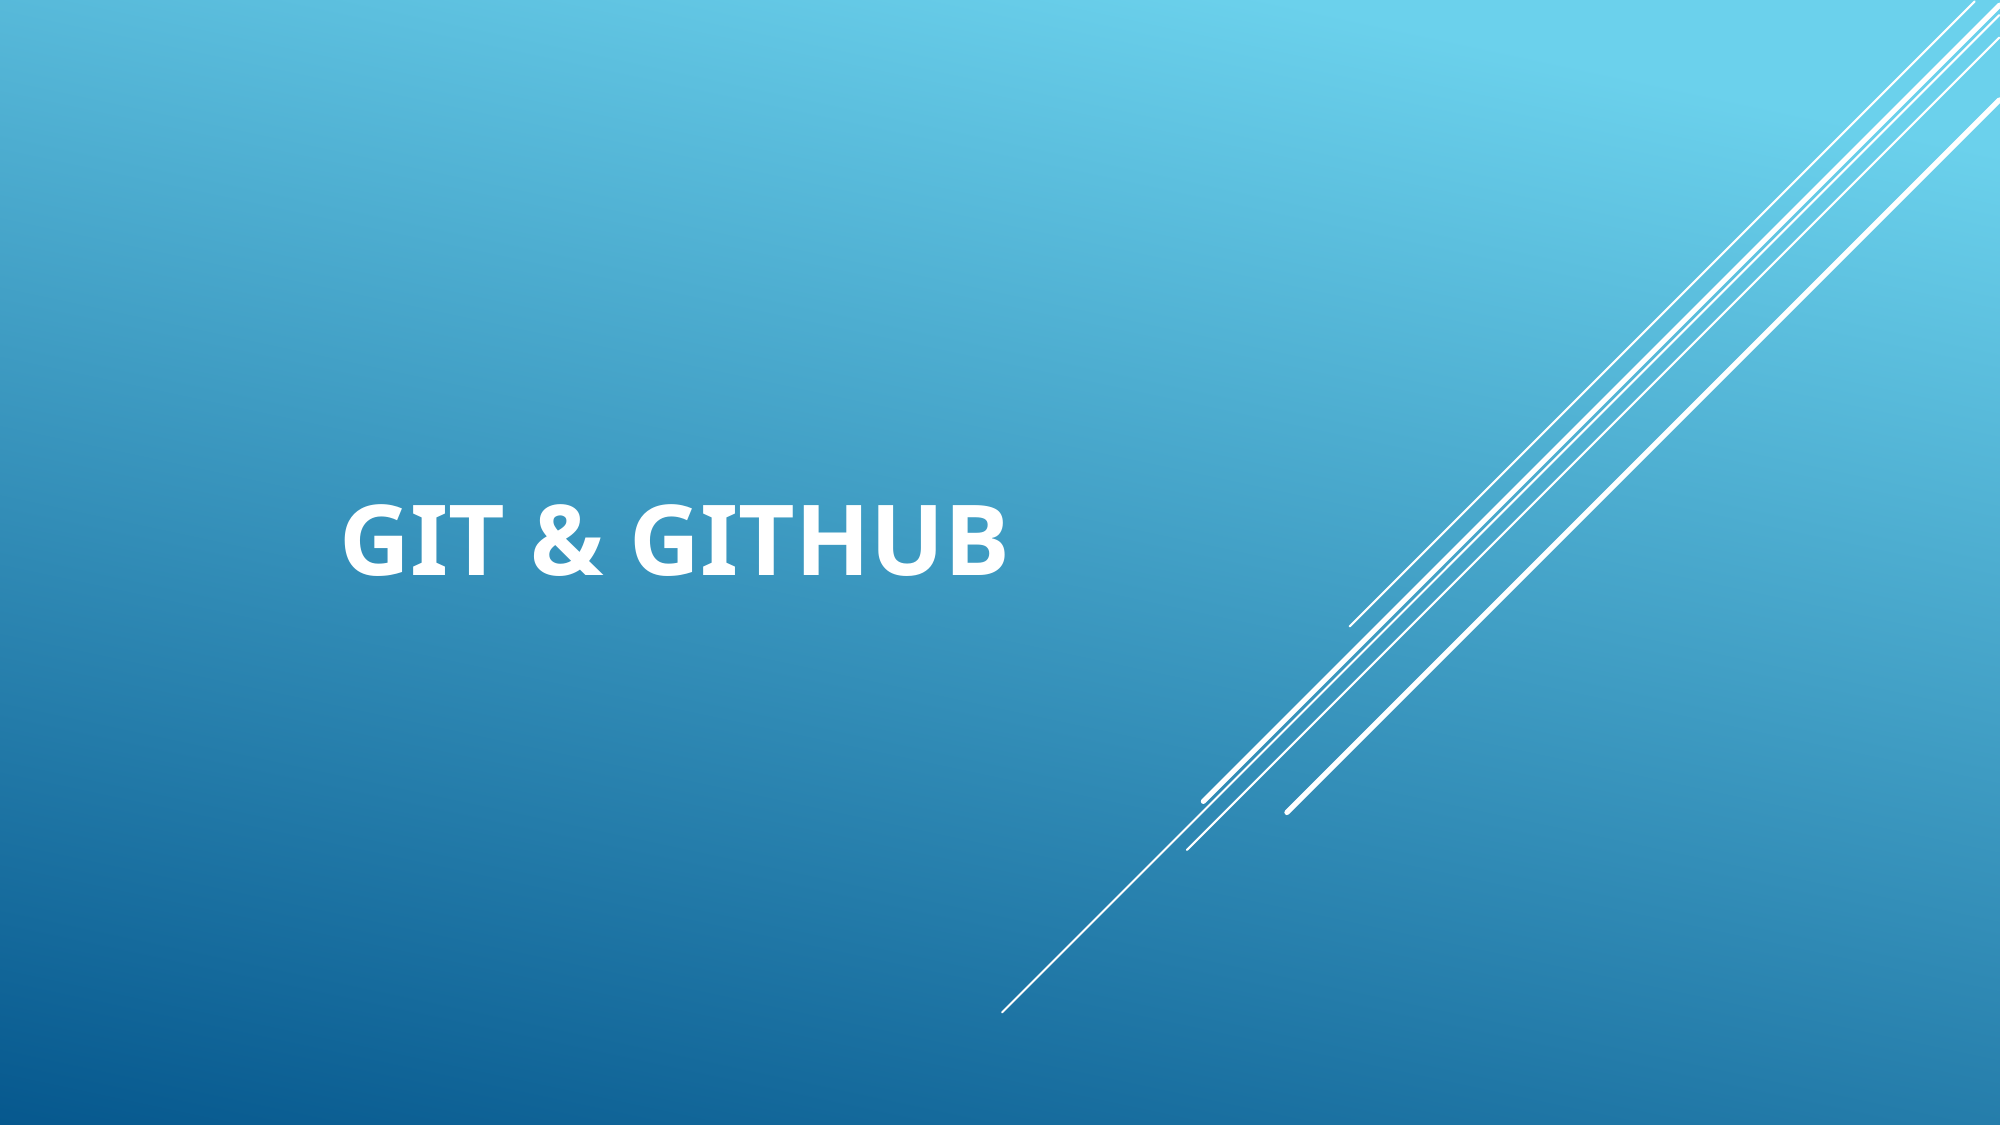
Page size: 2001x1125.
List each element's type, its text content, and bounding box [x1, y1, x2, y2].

title Git & github [324, 468, 1036, 603]
